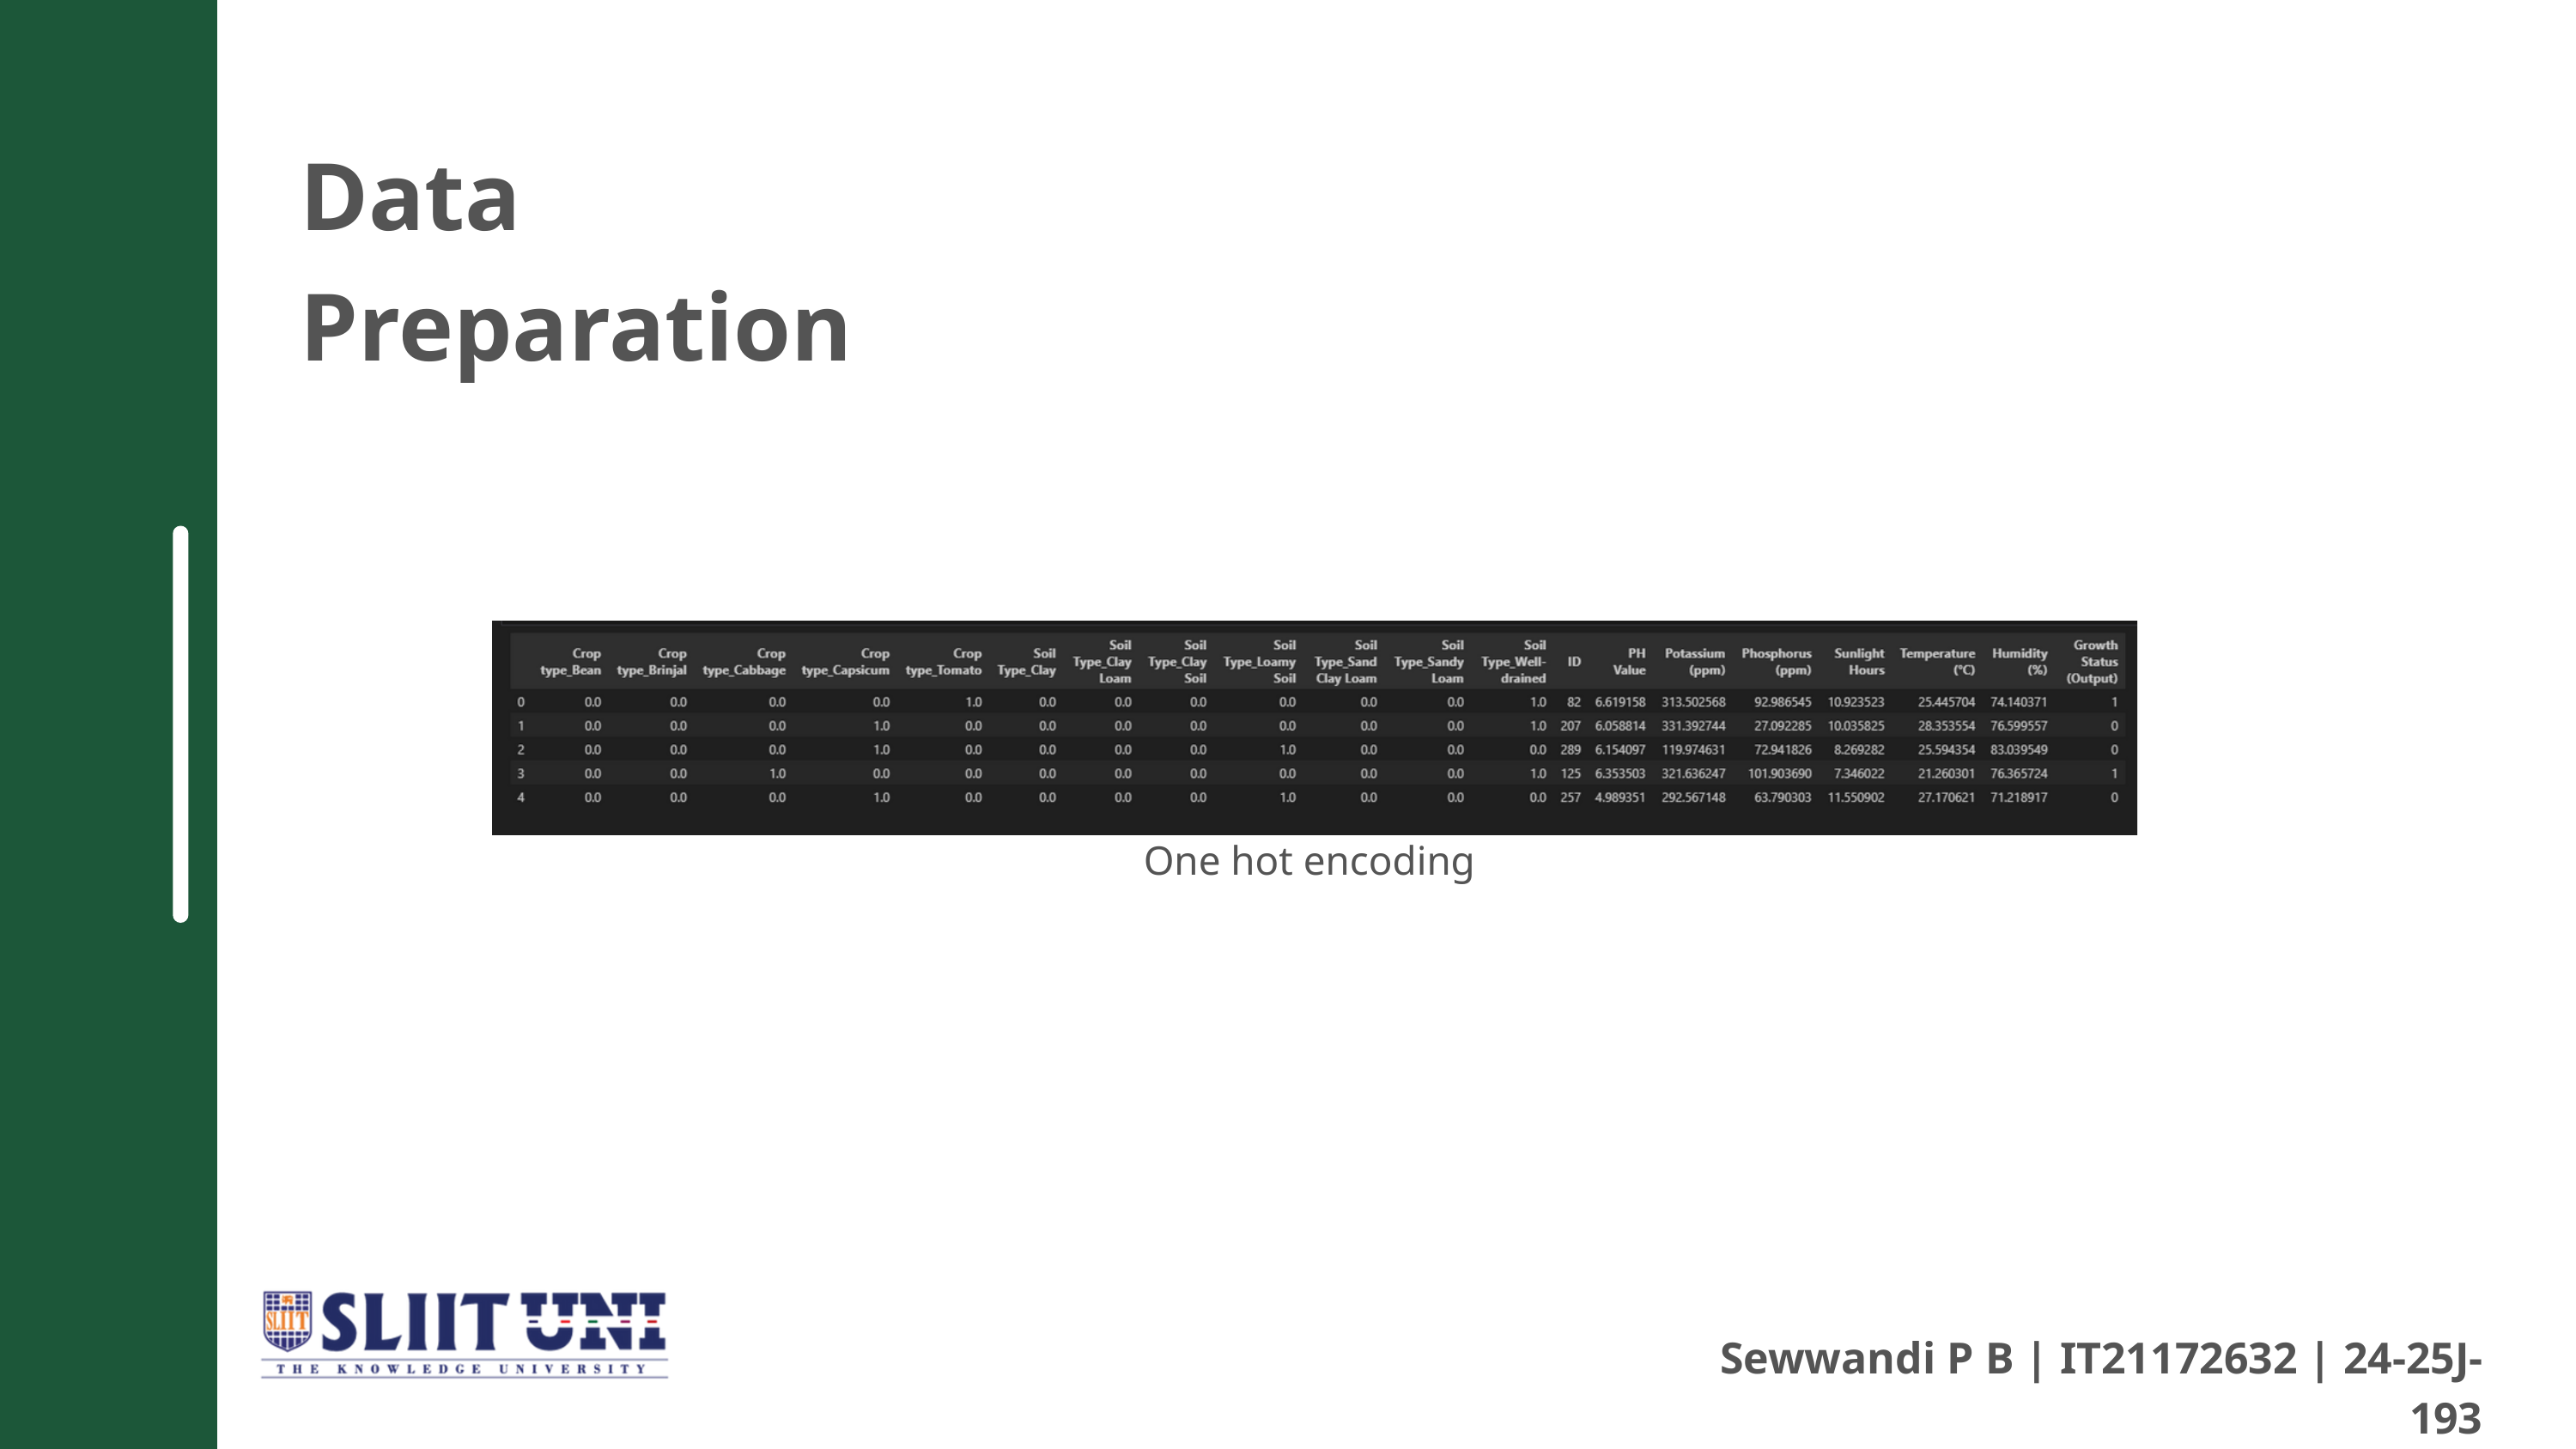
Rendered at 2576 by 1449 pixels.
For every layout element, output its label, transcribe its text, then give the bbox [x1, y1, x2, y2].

text_box [246, 1275, 682, 1393]
text_box Sewwandi P B | IT21172632 | 24-25J-193 [1714, 1322, 2483, 1443]
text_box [173, 525, 189, 924]
text_box [492, 621, 2138, 832]
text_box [0, 0, 218, 1449]
text_box One hot encoding [492, 832, 2138, 883]
text_box Data Preparation [300, 119, 1078, 380]
